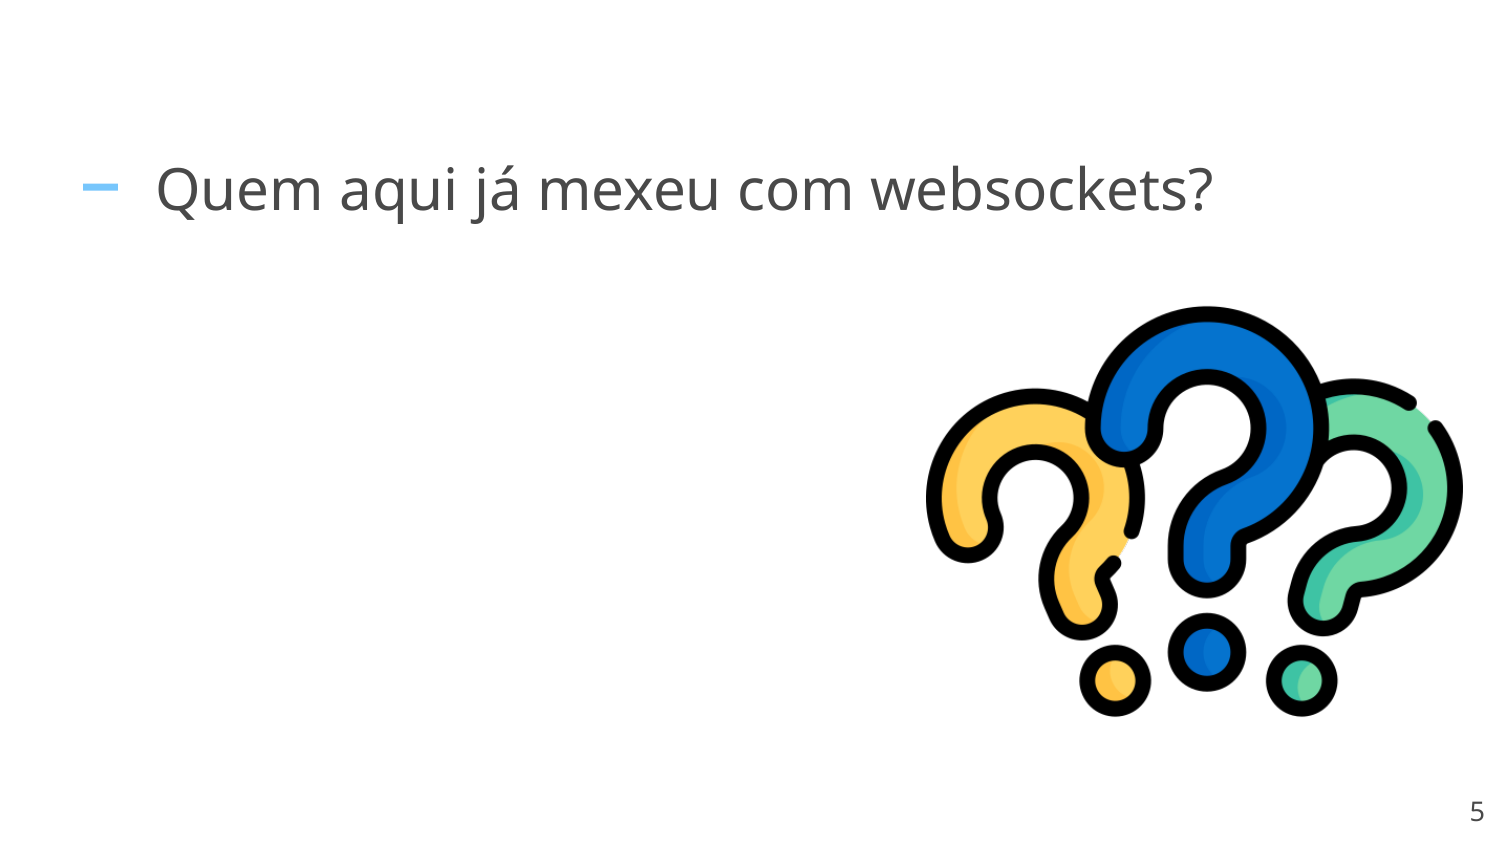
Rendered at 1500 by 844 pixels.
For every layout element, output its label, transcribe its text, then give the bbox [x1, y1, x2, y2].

slide_number ‹#› [1426, 779, 1500, 837]
picture [926, 242, 1463, 780]
title Quem aqui já mexeu com websockets? [140, 137, 1234, 340]
